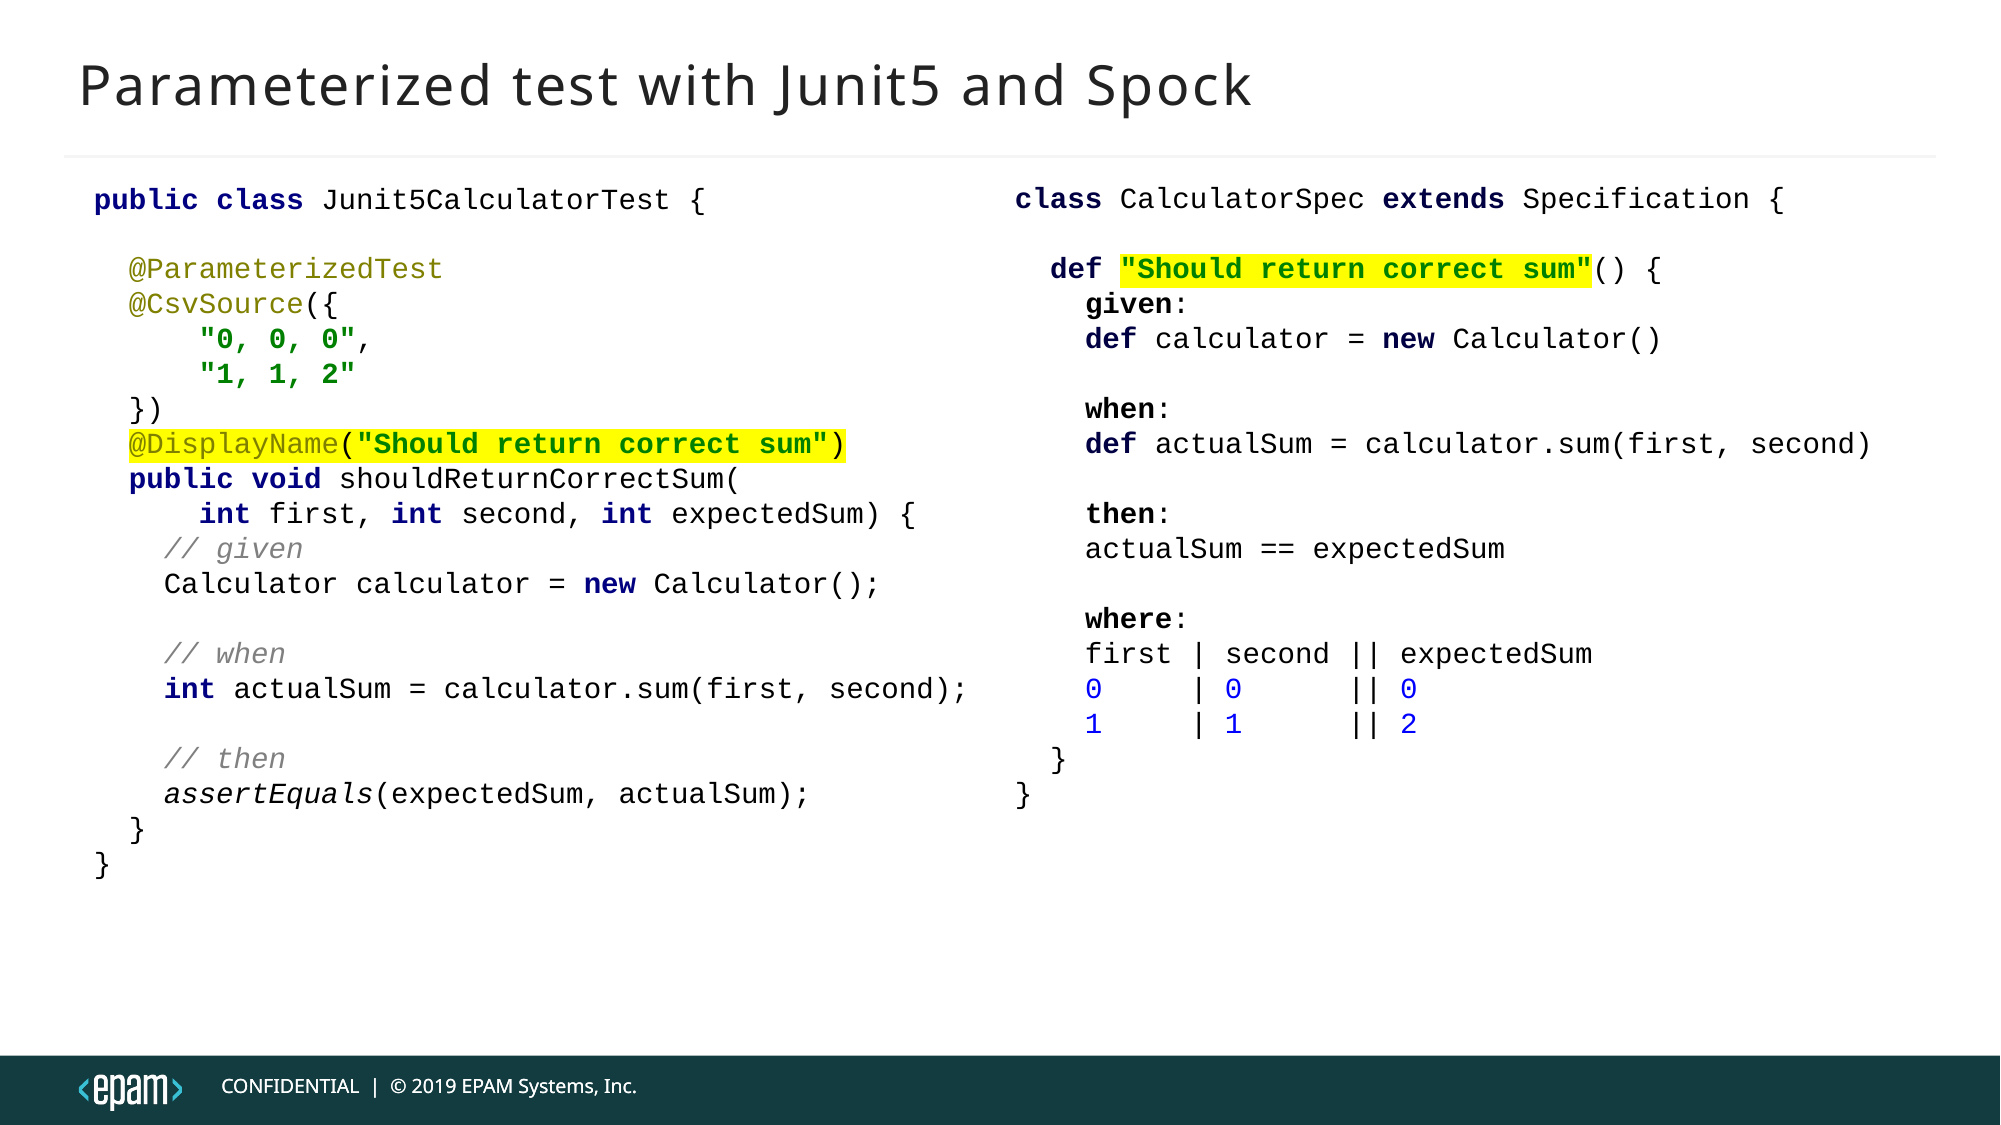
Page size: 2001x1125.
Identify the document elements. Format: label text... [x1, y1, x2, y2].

text_box class CalculatorSpec extends Specification { def "Should return correct sum"() { given: def calculator = new Calculator() when: def actualSum = calculator.sum(first, second) then: actualSum == expectedSum where: first | second || expectedSum 0 | 0 || 0 1 | 1 || 2 } } [999, 172, 1906, 817]
title Parameterized test with Junit5 and Spock [78, 50, 1922, 116]
text_box public class Junit5CalculatorTest { @ParameterizedTest @CsvSource({ "0, 0, 0", "1, 1, 2" }) @DisplayName("Should return correct sum") public void shouldReturnCorrectSum( int first, int second, int expectedSum) { // given Calculator calculator = new Calculator(); // when int actualSum = calculator.sum(first, second); // then assertEquals(expectedSum, actualSum); } } [78, 172, 985, 887]
text_box CONFIDENTIAL | © 2019 EPAM Systems, Inc. [206, 1066, 737, 1105]
